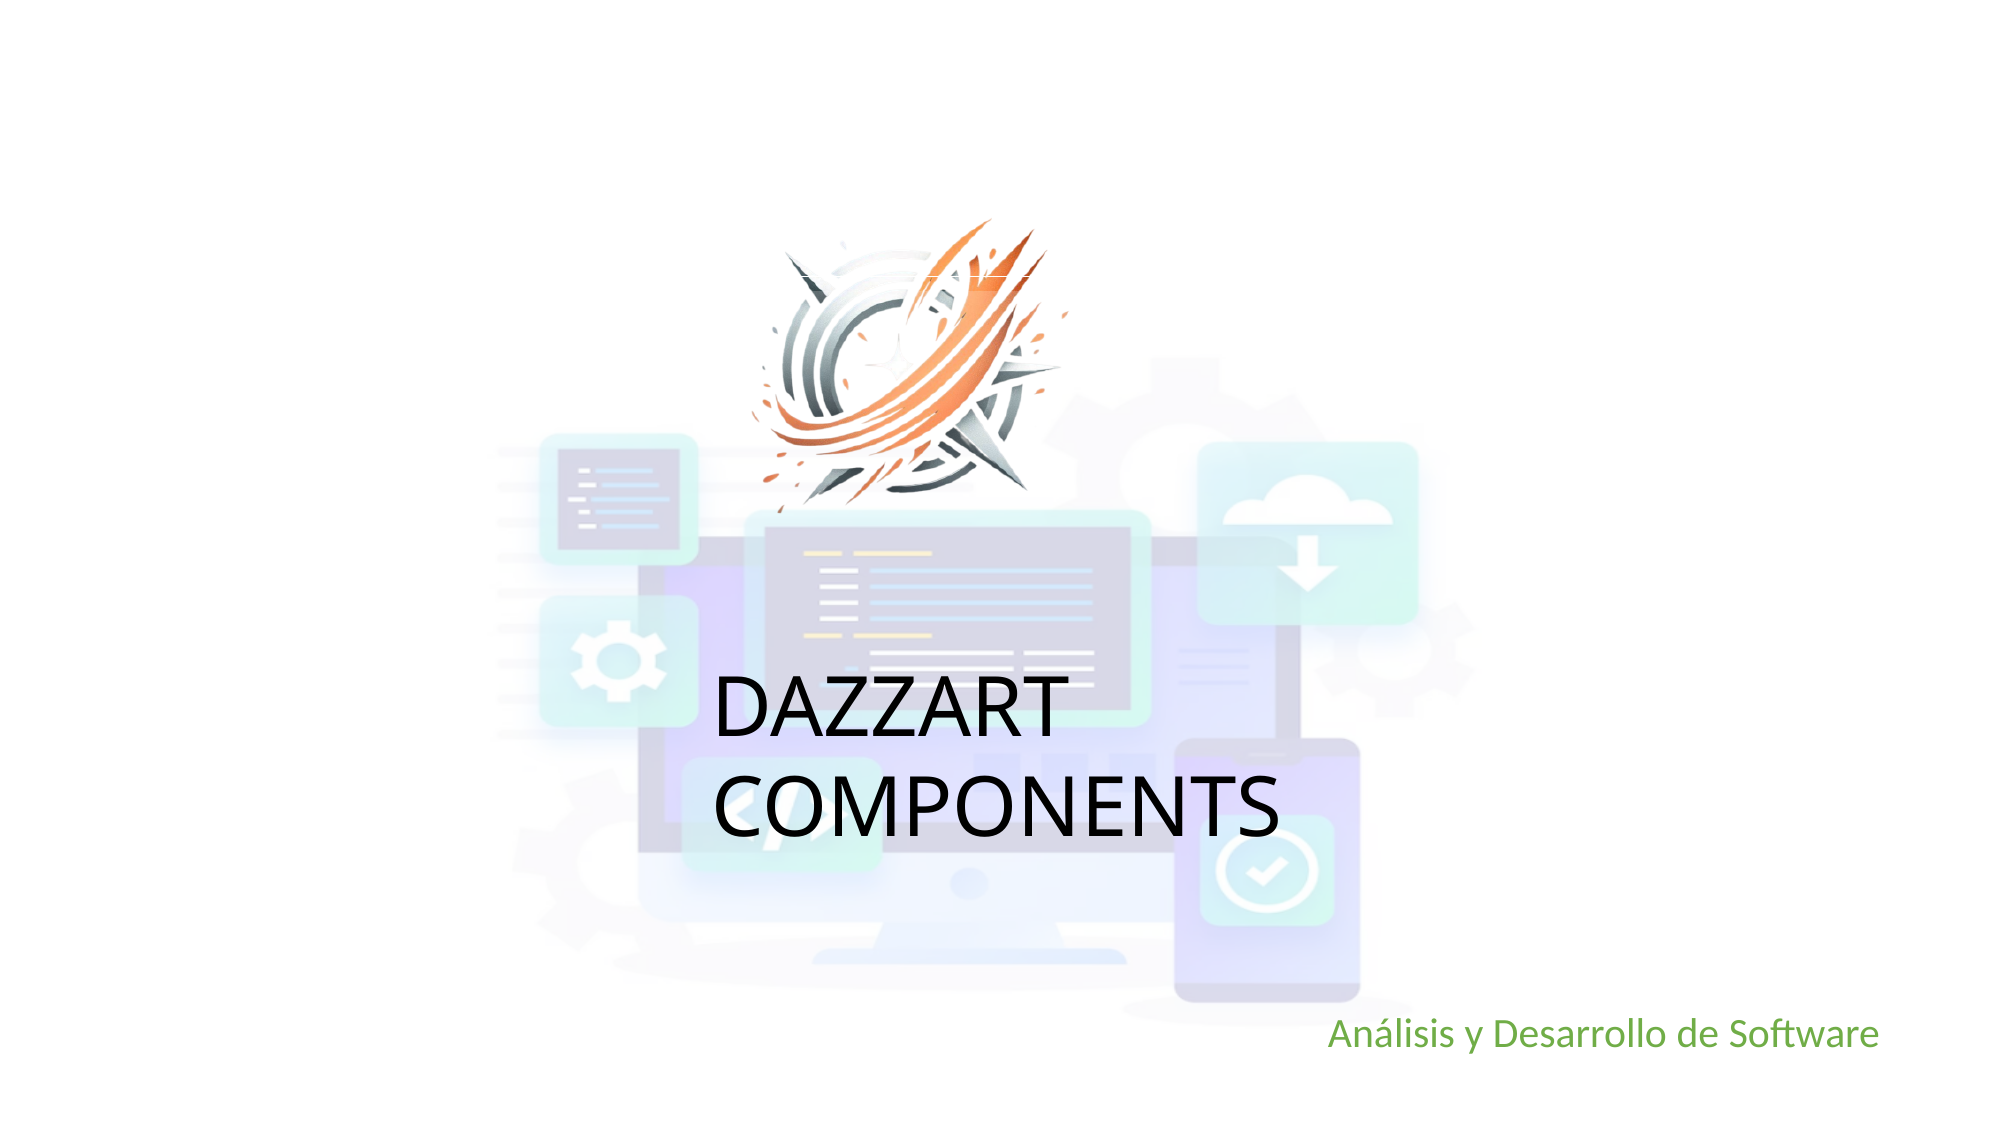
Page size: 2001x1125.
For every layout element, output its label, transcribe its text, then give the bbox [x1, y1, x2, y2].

picture [48, 33, 2000, 1092]
text_box Análisis y Desarrollo de Software [1774, 998, 1979, 1064]
